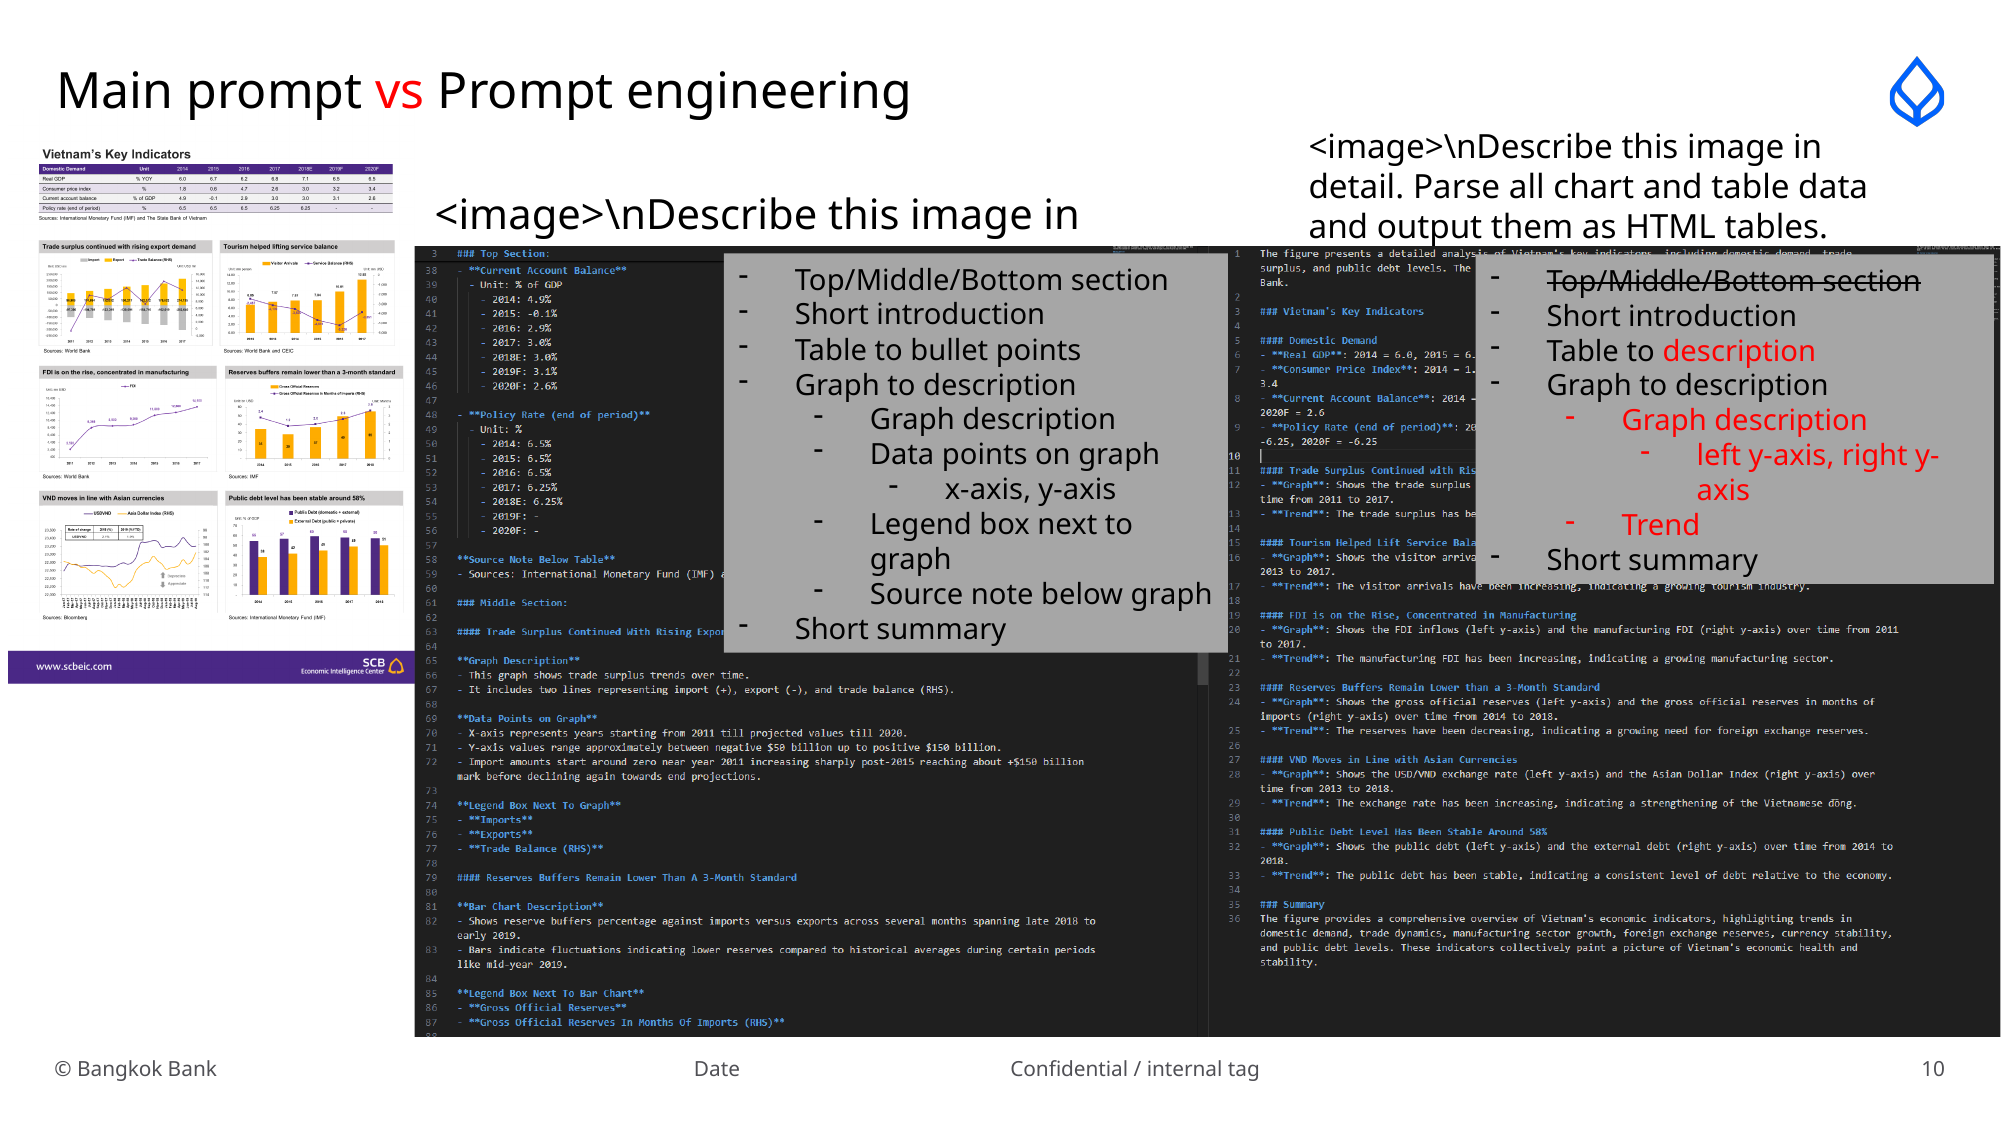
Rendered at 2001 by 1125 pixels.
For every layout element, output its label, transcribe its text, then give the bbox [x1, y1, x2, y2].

footer Confidential / internal tag [1010, 1055, 1626, 1085]
slide_number Date [693, 1055, 831, 1085]
title Main prompt vs Prompt engineering [55, 55, 1148, 146]
slide_number 10 [1803, 1055, 1945, 1085]
text_box <image>\nDescribe this image in detail. [419, 155, 1193, 246]
picture [8, 109, 2001, 1037]
text_box <image>\nDescribe this image in detail. Parse all chart and table data and output them as HTML tables. [1293, 118, 1935, 246]
picture [1889, 56, 1945, 127]
